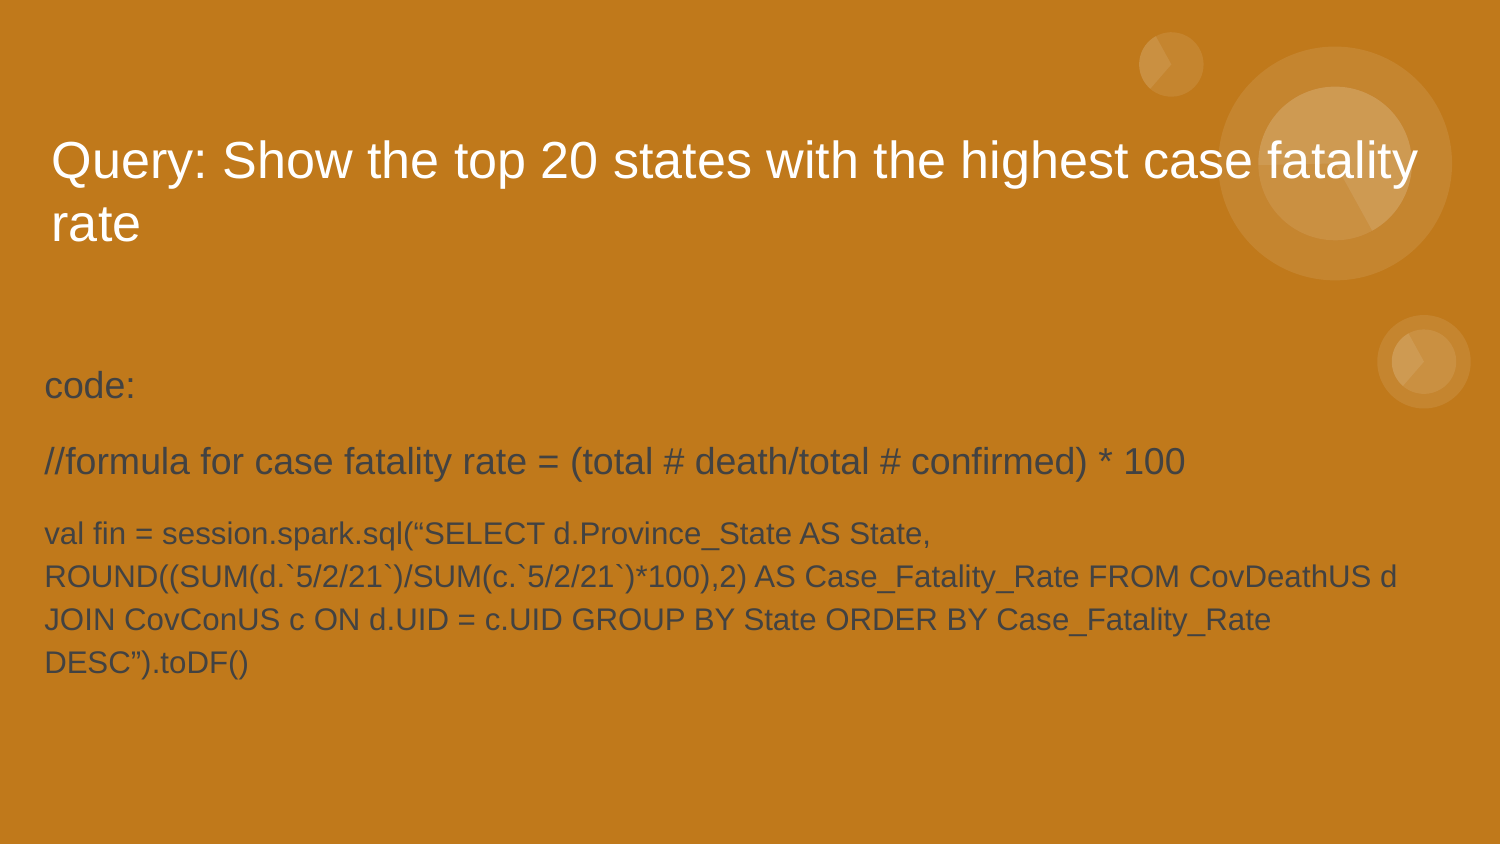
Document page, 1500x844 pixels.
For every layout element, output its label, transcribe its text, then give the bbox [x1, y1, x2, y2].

text_box code: //formula for case fatality rate = (total # death/total # confirmed) * 100 val fin = session.spark.sql(“SELECT d.Province_State AS State, ROUND((SUM(d.`5/2/21`)/SUM(c.`5/2/21`)*100),2) AS Case_Fatality_Rate FROM CovDeathUS d JOIN CovConUS c ON d.UID = c.UID GROUP BY State ORDER BY Case_Fatality_Rate DESC”).toDF() [29, 338, 1451, 755]
title Query: Show the top 20 states with the highest case fatality rate [36, 23, 1451, 338]
